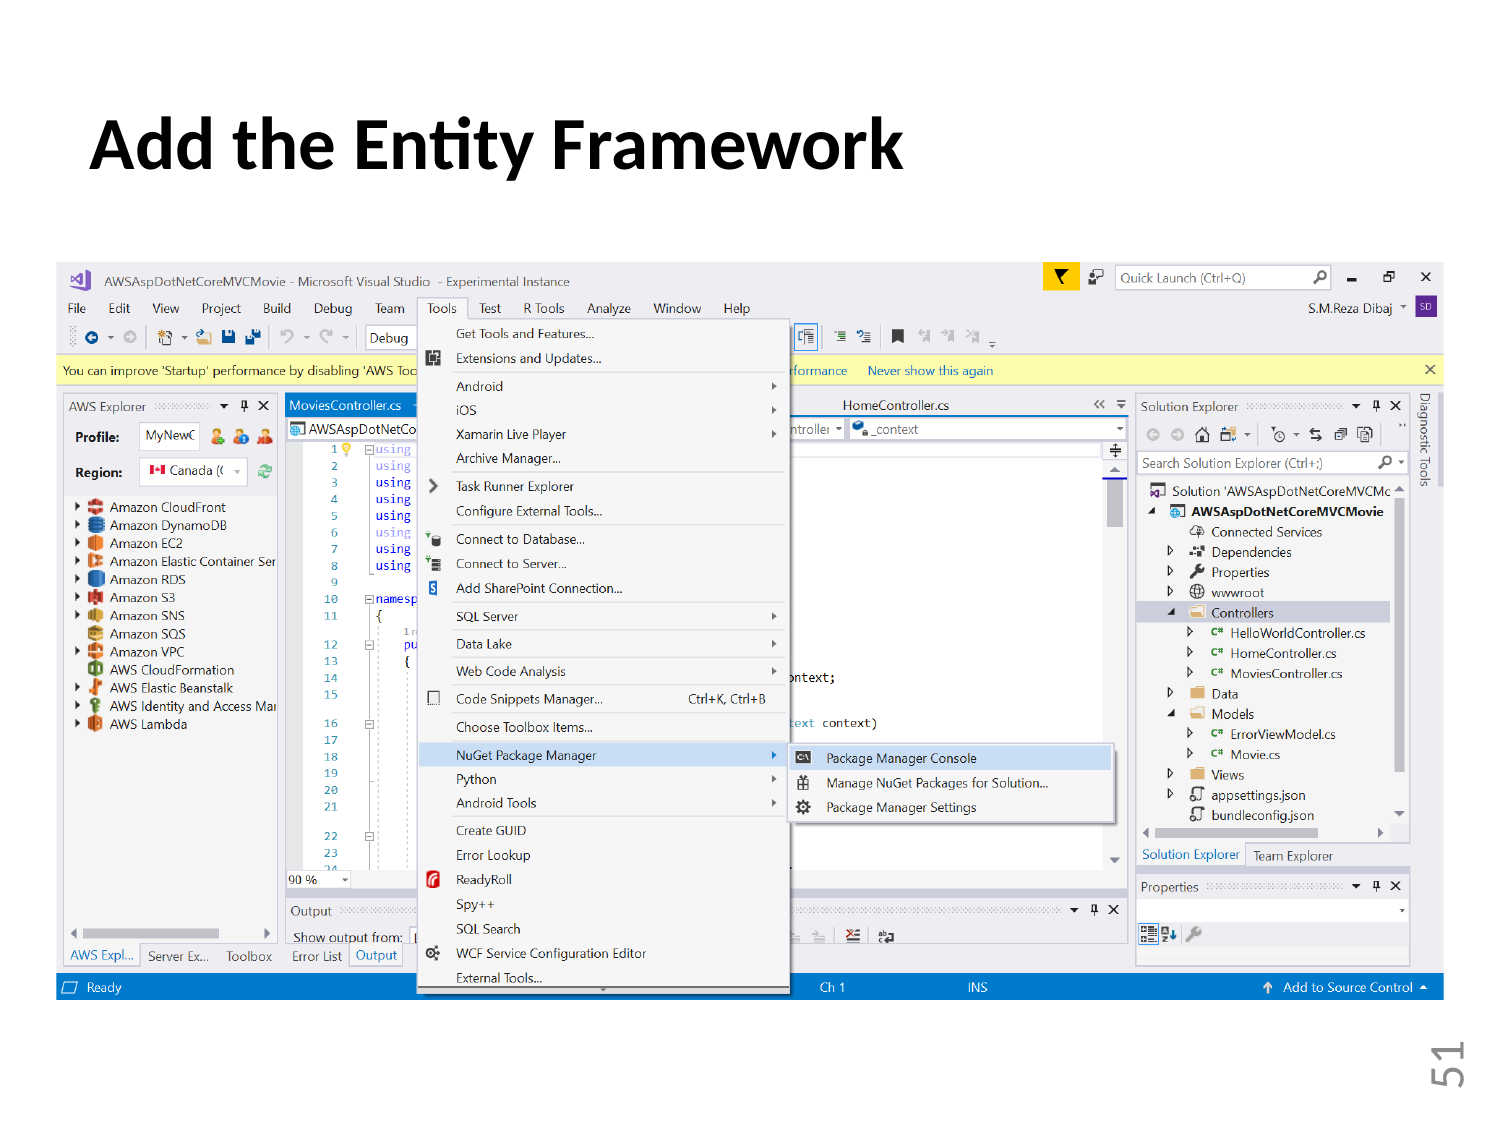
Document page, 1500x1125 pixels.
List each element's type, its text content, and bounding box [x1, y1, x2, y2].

picture [56, 262, 1444, 1000]
text_box Add the Entity Framework [74, 87, 1438, 193]
slide_number 51 [1412, 1025, 1475, 1125]
